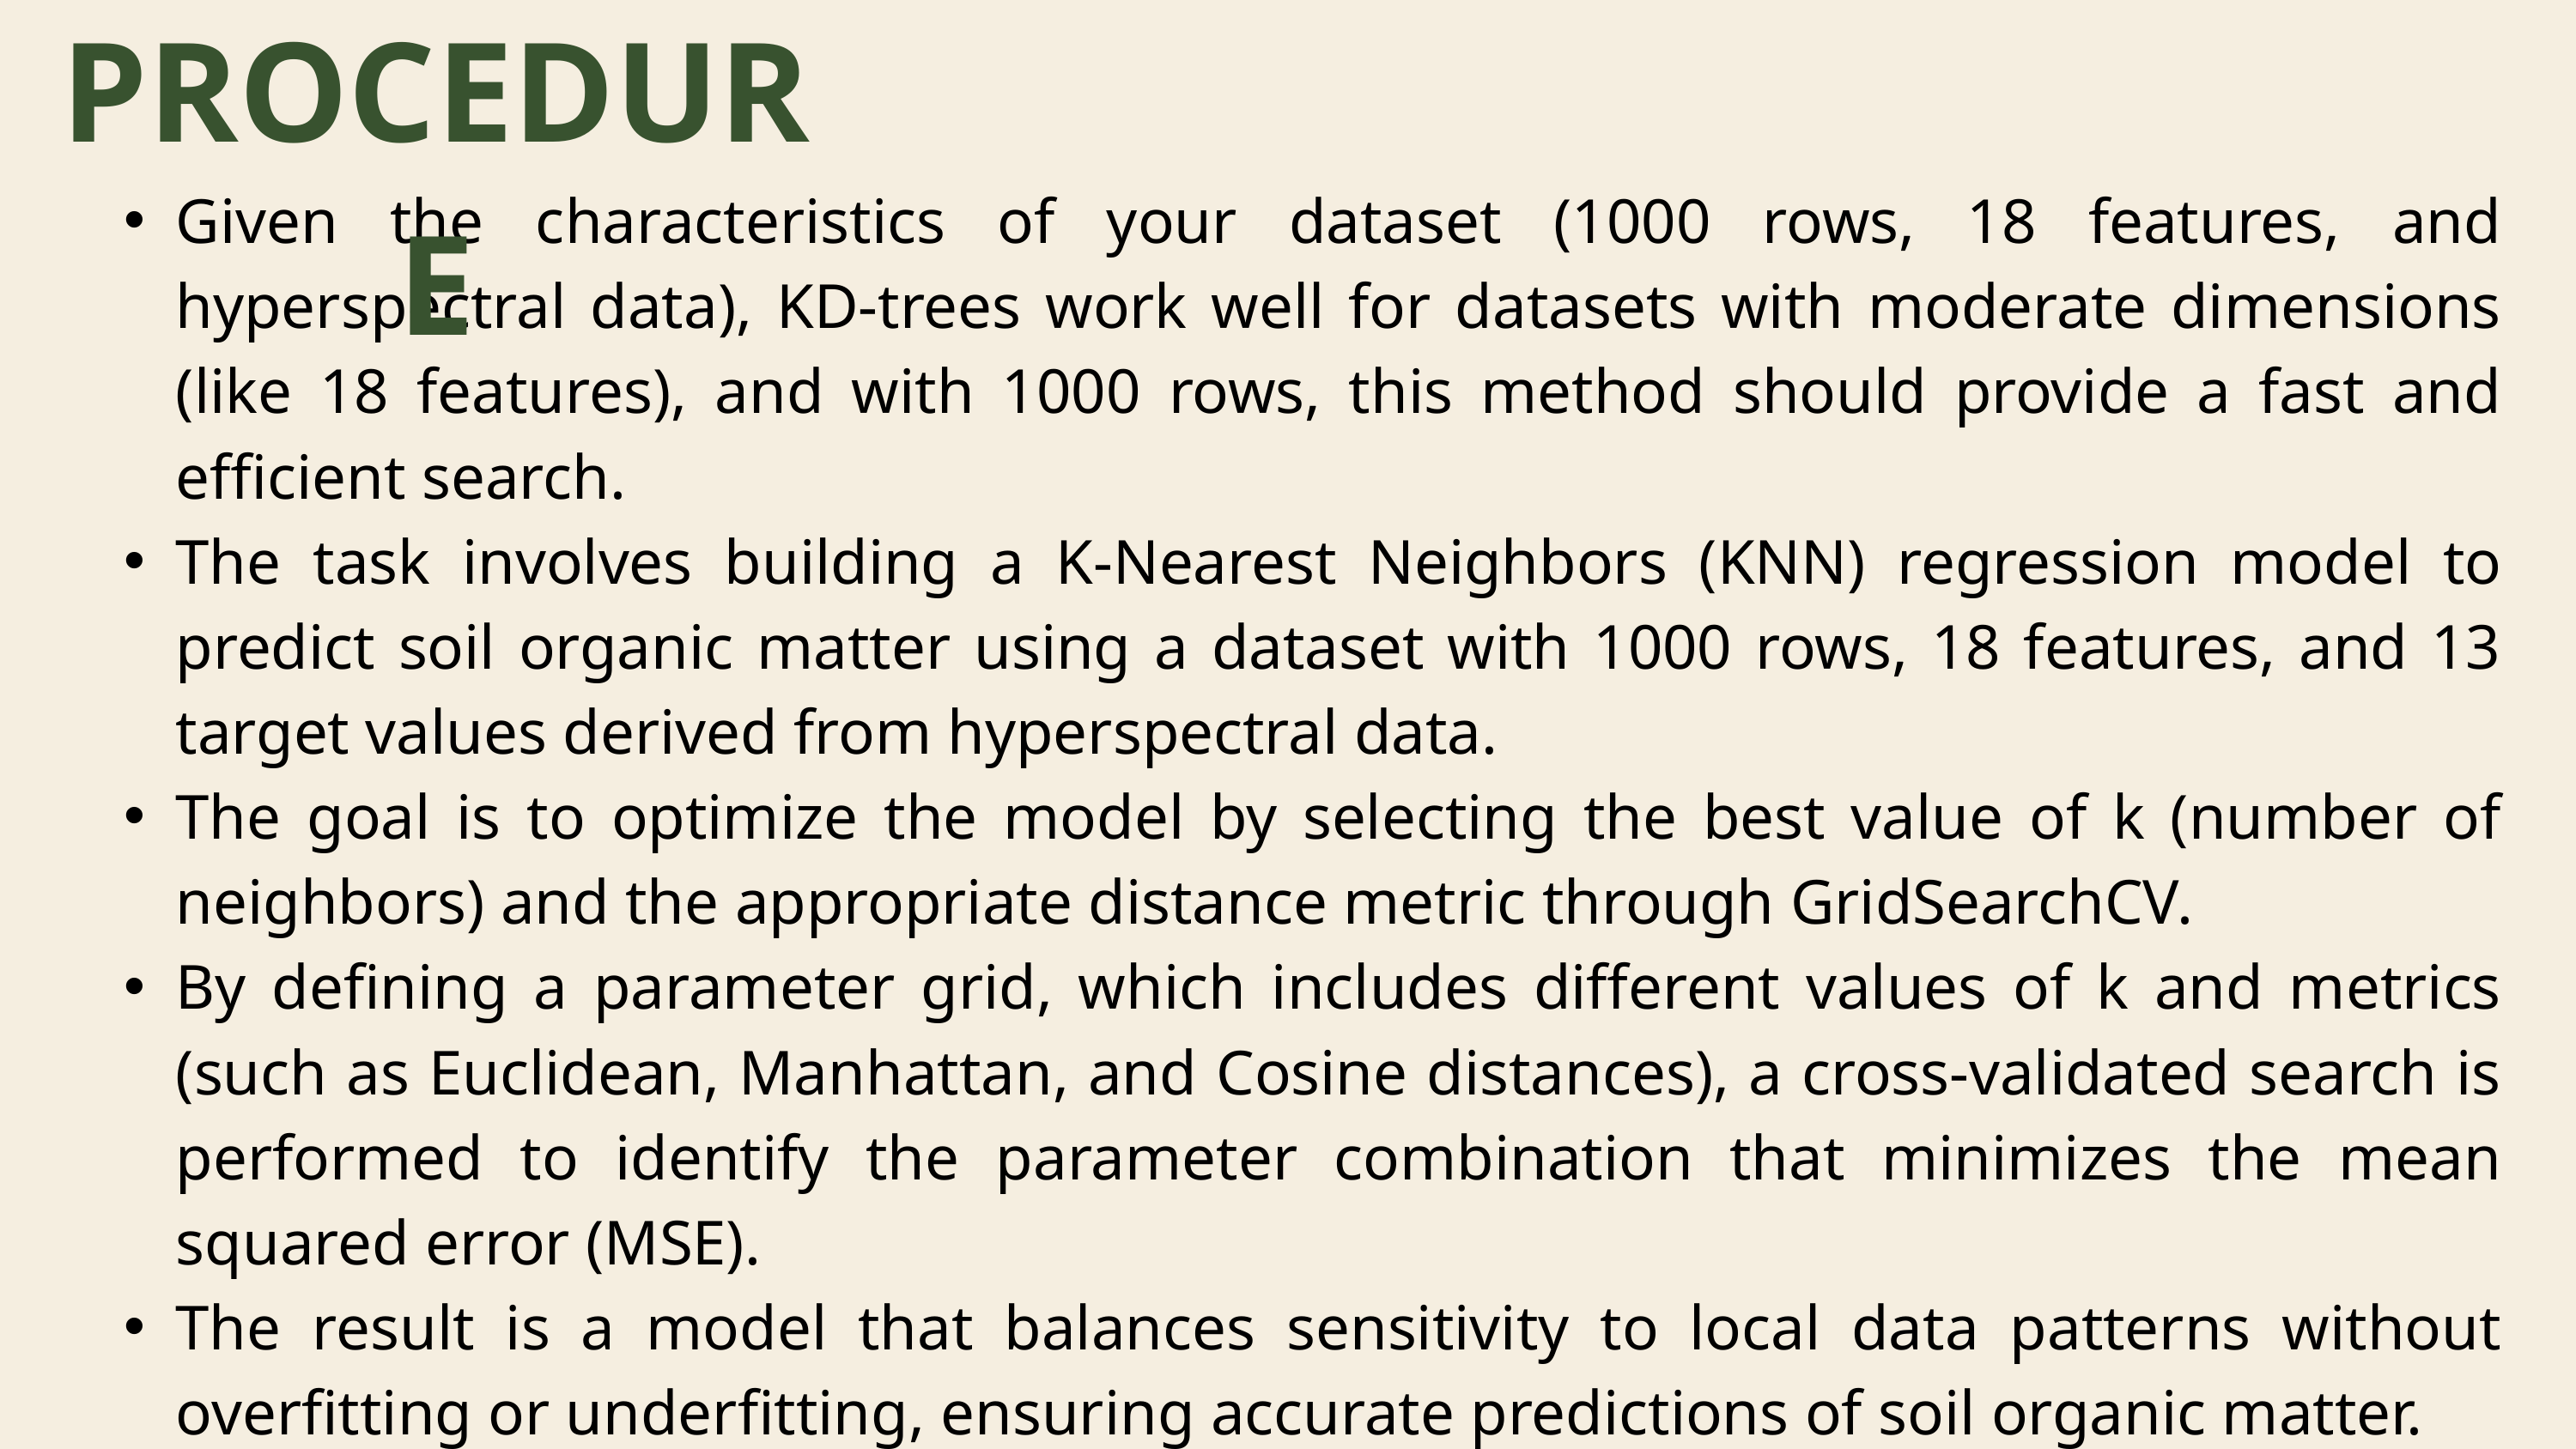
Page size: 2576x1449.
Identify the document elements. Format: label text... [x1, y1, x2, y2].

text_box PROCEDURE [32, 0, 841, 363]
text_box Given the characteristics of your dataset (1000 rows, 18 features, and hyperspectral data), KD-trees work well for datasets with moderate dimensions (like 18 features), and with 1000 rows, this method should provide a fast and efficient search. The task involves building a K-Nearest Neighbors (KNN) regression model to predict soil organic matter using a dataset with 1000 rows, 18 features, and 13 target values derived from hyperspectral data. The goal is to optimize the model by selecting the best value of k (number of neighbors) and the appropriate distance metric through GridSearchCV. By defining a parameter grid, which includes different values of k and metrics (such as Euclidean, Manhattan, and Cosine distances), a cross-validated search is performed to identify the parameter combination that minimizes the mean squared error (MSE). The result is a model that balances sensitivity to local data patterns without overfitting or underfitting, ensuring accurate predictions of soil organic matter. [72, 170, 2504, 1447]
